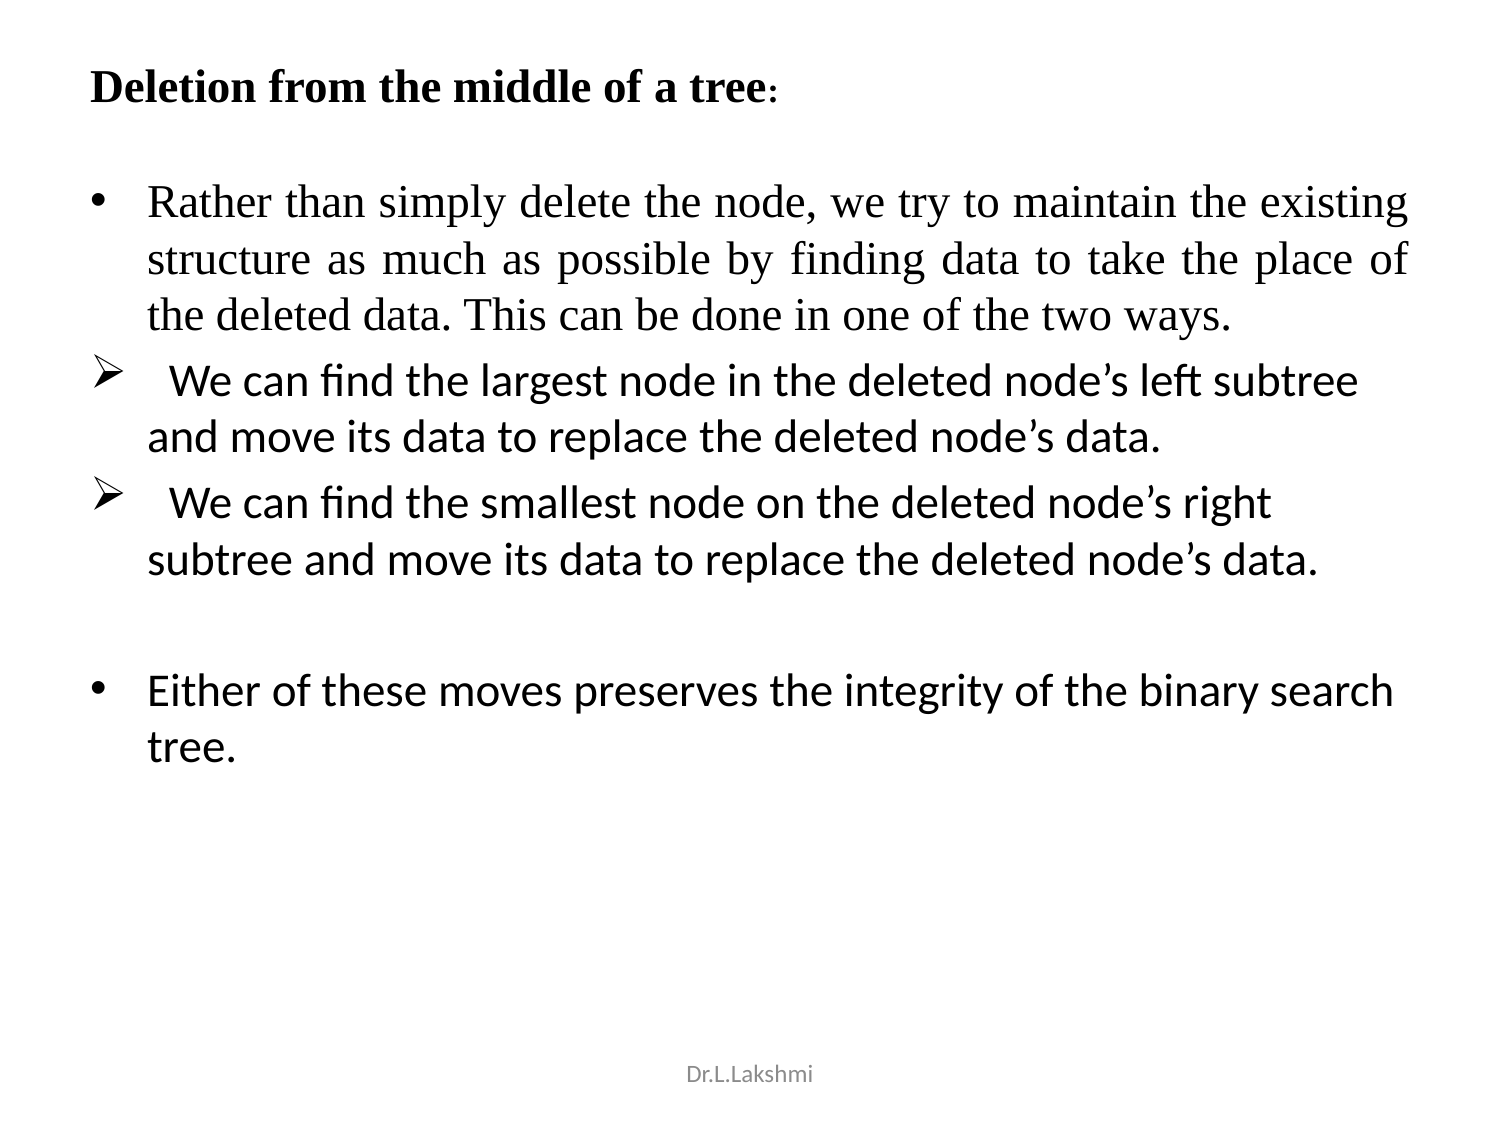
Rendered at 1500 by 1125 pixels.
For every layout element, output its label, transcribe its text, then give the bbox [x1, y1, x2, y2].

list Deletion from the middle of a tree: Rather than simply delete the node, we try to maintain the existing structure as much as possible by finding data to take the place of the deleted data. This can be done in one of the two ways. We can find the largest node in the deleted node’s left subtree and move its data to replace the deleted node’s data. We can find the smallest node on the deleted node’s right subtree and move its data to replace the deleted node’s data. Either of these moves preserves the integrity of the binary search tree. [75, 48, 1425, 791]
footer Dr.L.Lakshmi [512, 1042, 988, 1103]
